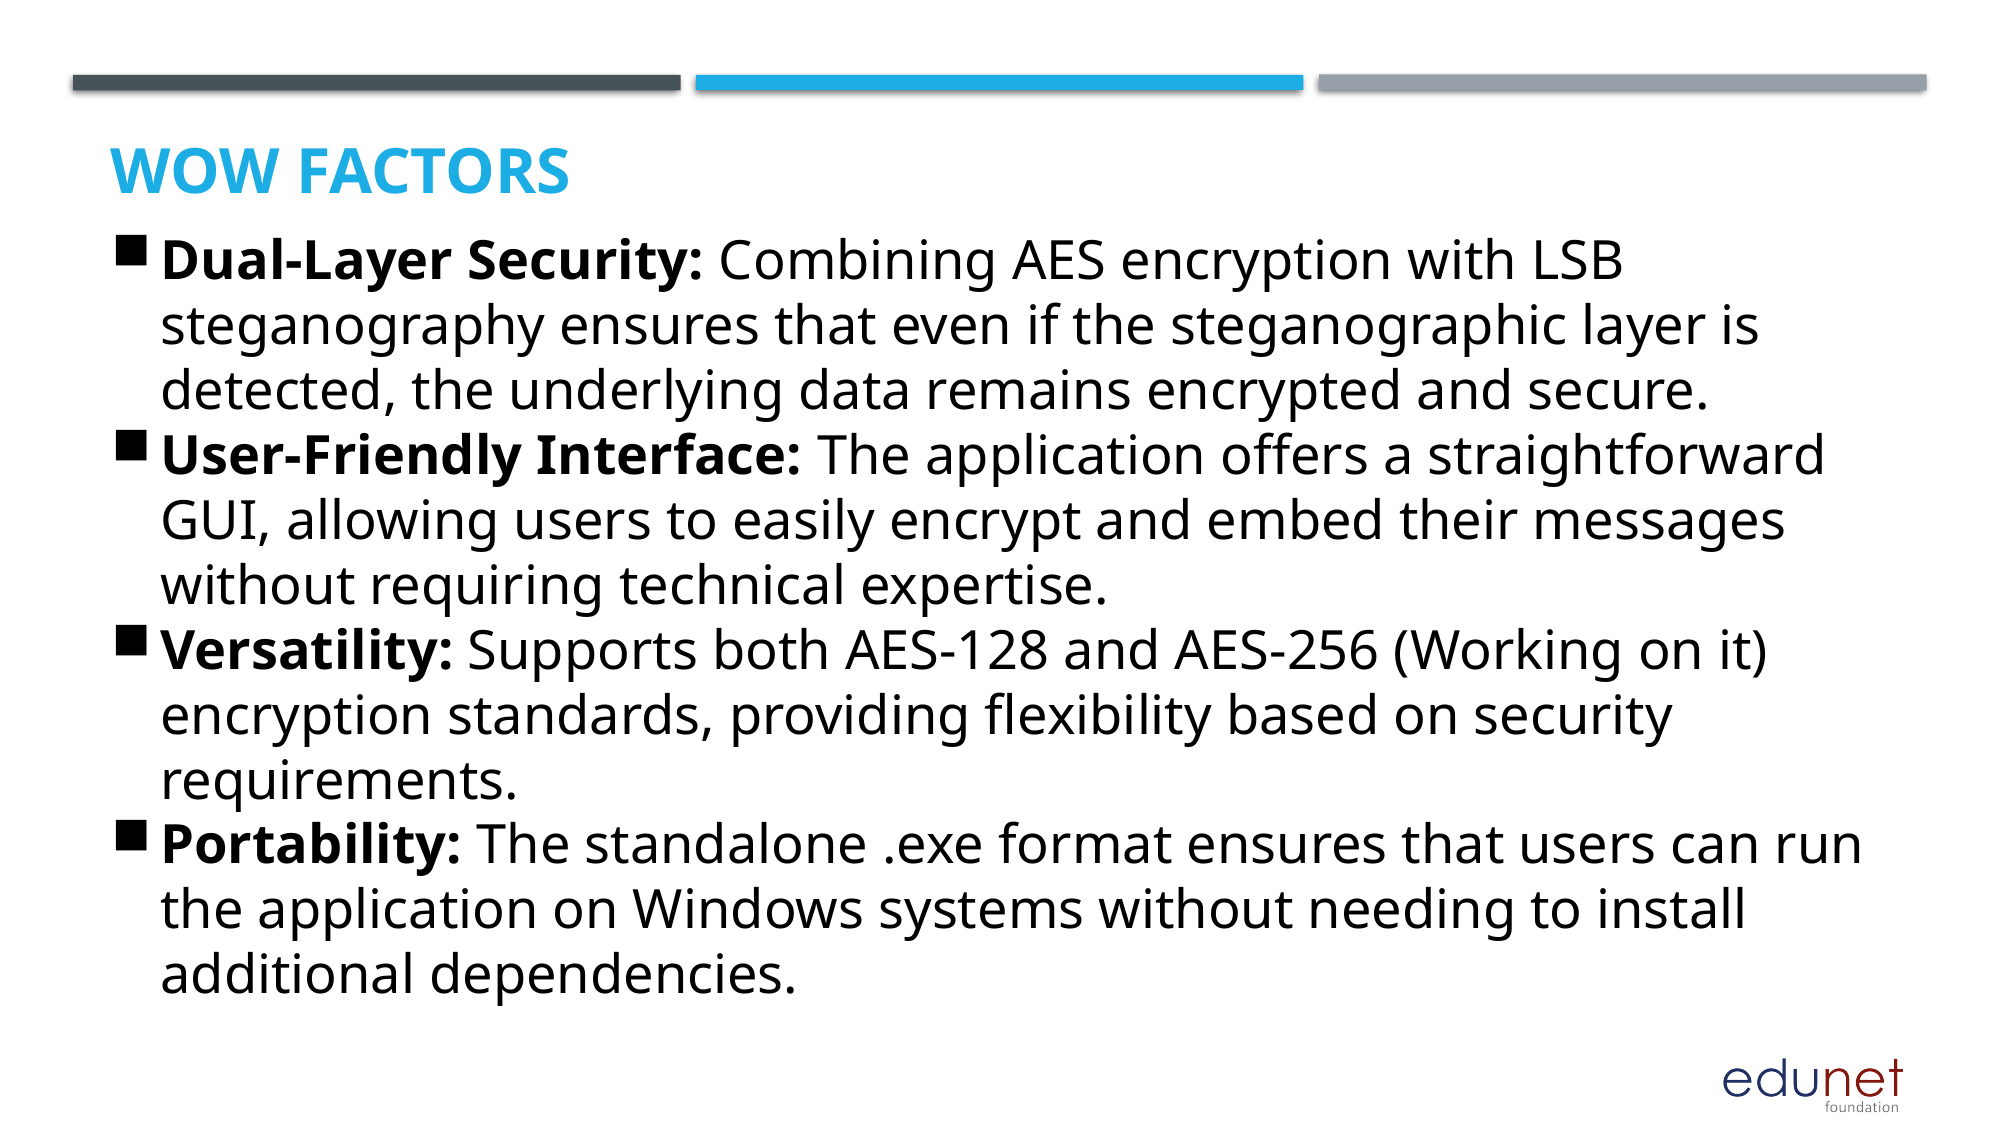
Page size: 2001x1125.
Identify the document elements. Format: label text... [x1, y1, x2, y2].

title Wow factors [95, 126, 1905, 214]
picture [1719, 1056, 1905, 1116]
list Dual-Layer Security: Combining AES encryption with LSB steganography ensures that even if the steganographic layer is detected, the underlying data remains encrypted and secure. User-Friendly Interface: The application offers a straightforward GUI, allowing users to easily encrypt and embed their messages without requiring technical expertise. Versatility: Supports both AES-128 and AES-256 (Working on it) encryption standards, providing flexibility based on security requirements. Portability: The standalone .exe format ensures that users can run the application on Windows systems without needing to install additional dependencies. [95, 217, 1905, 1013]
